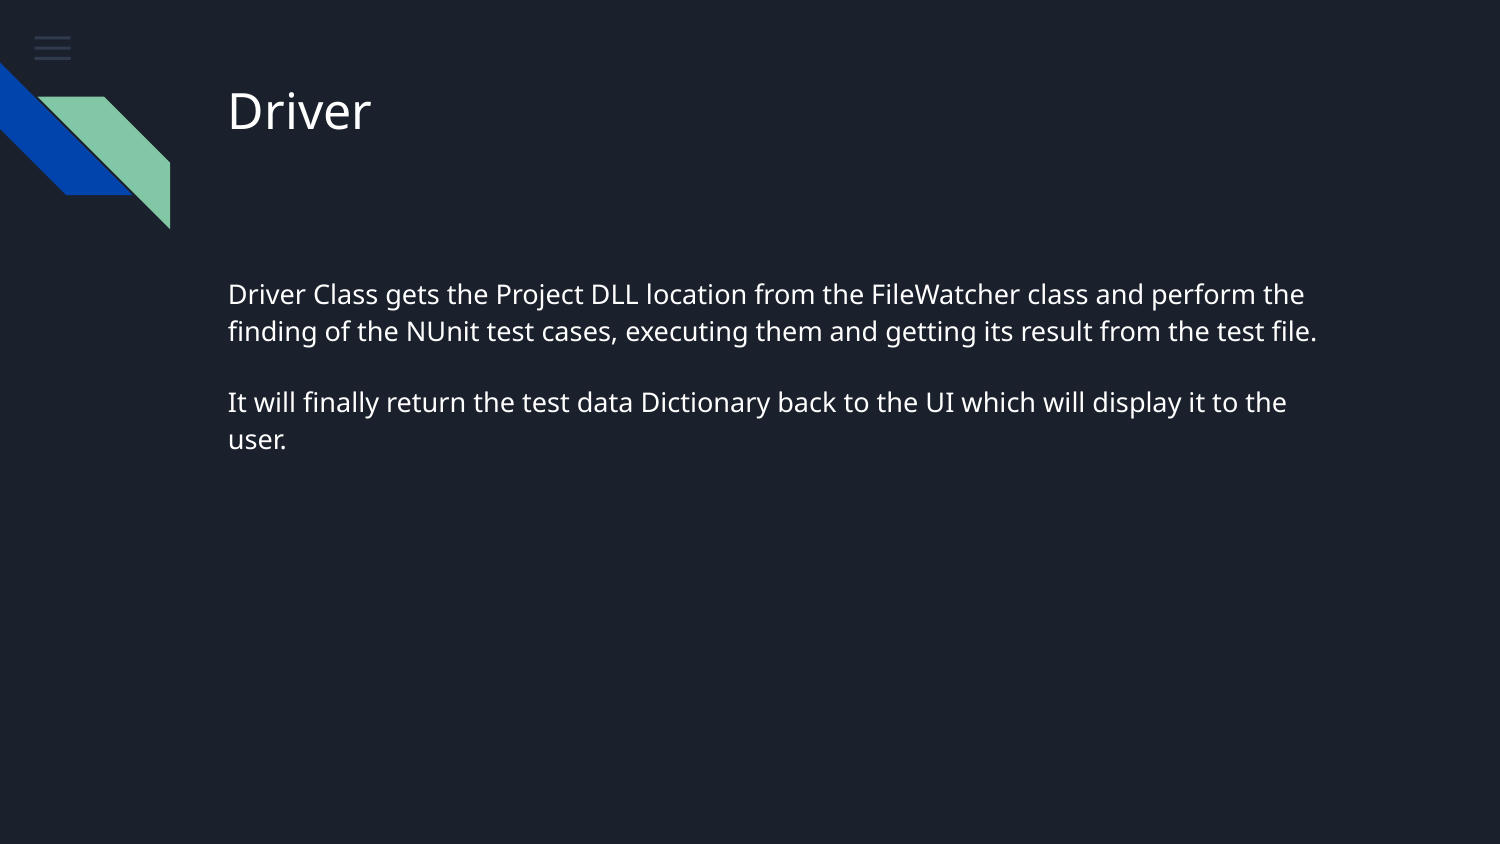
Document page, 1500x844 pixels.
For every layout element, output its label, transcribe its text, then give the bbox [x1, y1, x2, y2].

title Driver [212, 64, 1368, 215]
list Driver Class gets the Project DLL location from the FileWatcher class and perform the finding of the NUnit test cases, executing them and getting its result from the test file. It will finally return the test data Dictionary back to the UI which will display it to the user. [212, 257, 1368, 735]
